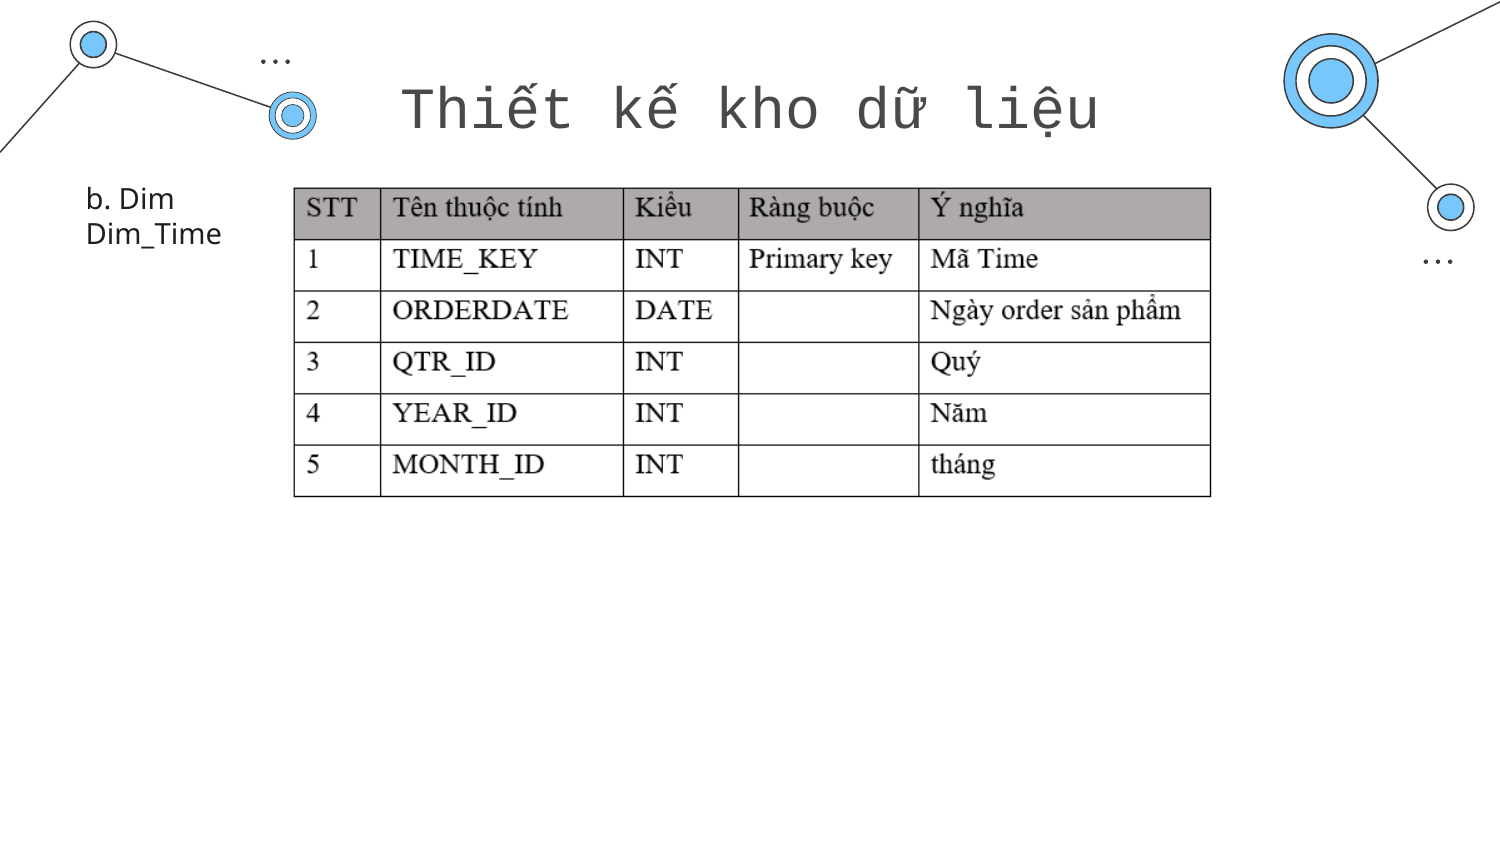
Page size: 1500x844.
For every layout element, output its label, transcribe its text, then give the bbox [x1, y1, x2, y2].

text_box Thiết kế kho dữ liệu [208, 55, 1293, 146]
picture [285, 179, 1215, 502]
subtitle b. Dim Dim_Time [70, 165, 278, 232]
